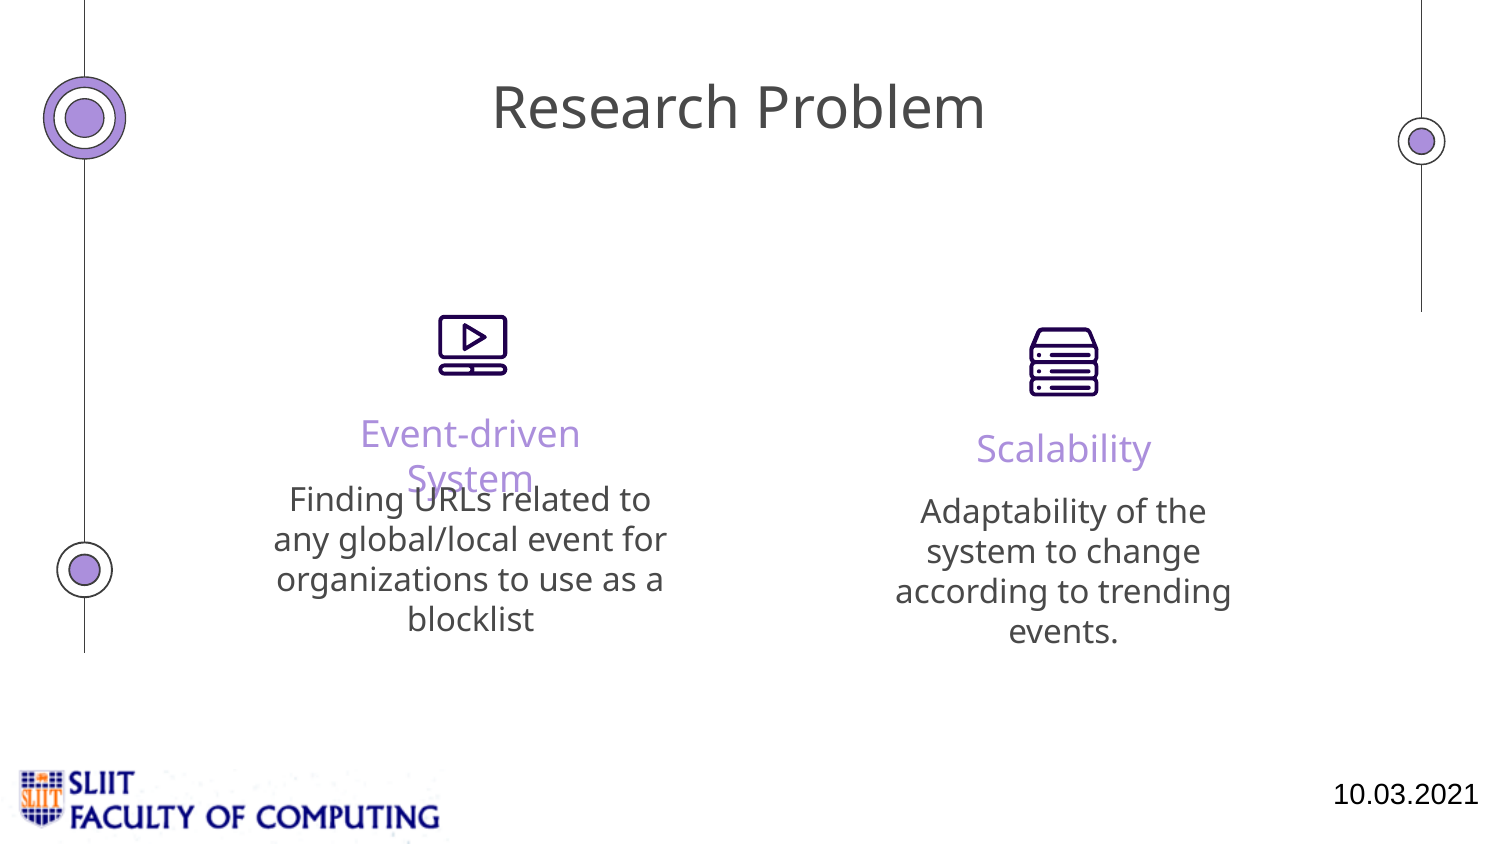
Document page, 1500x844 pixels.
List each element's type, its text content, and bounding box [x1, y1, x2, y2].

subtitle Scalability [919, 409, 1209, 464]
subtitle Adaptability of the system to change according to trending events. [873, 475, 1255, 606]
title Research Problem [281, 55, 1197, 153]
subtitle Event-driven System [293, 395, 648, 450]
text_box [1029, 327, 1099, 397]
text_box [1, 768, 1500, 844]
subtitle Finding URLs related to any global/local event for organizations to use as a blocklist [246, 463, 695, 592]
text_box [438, 314, 508, 376]
